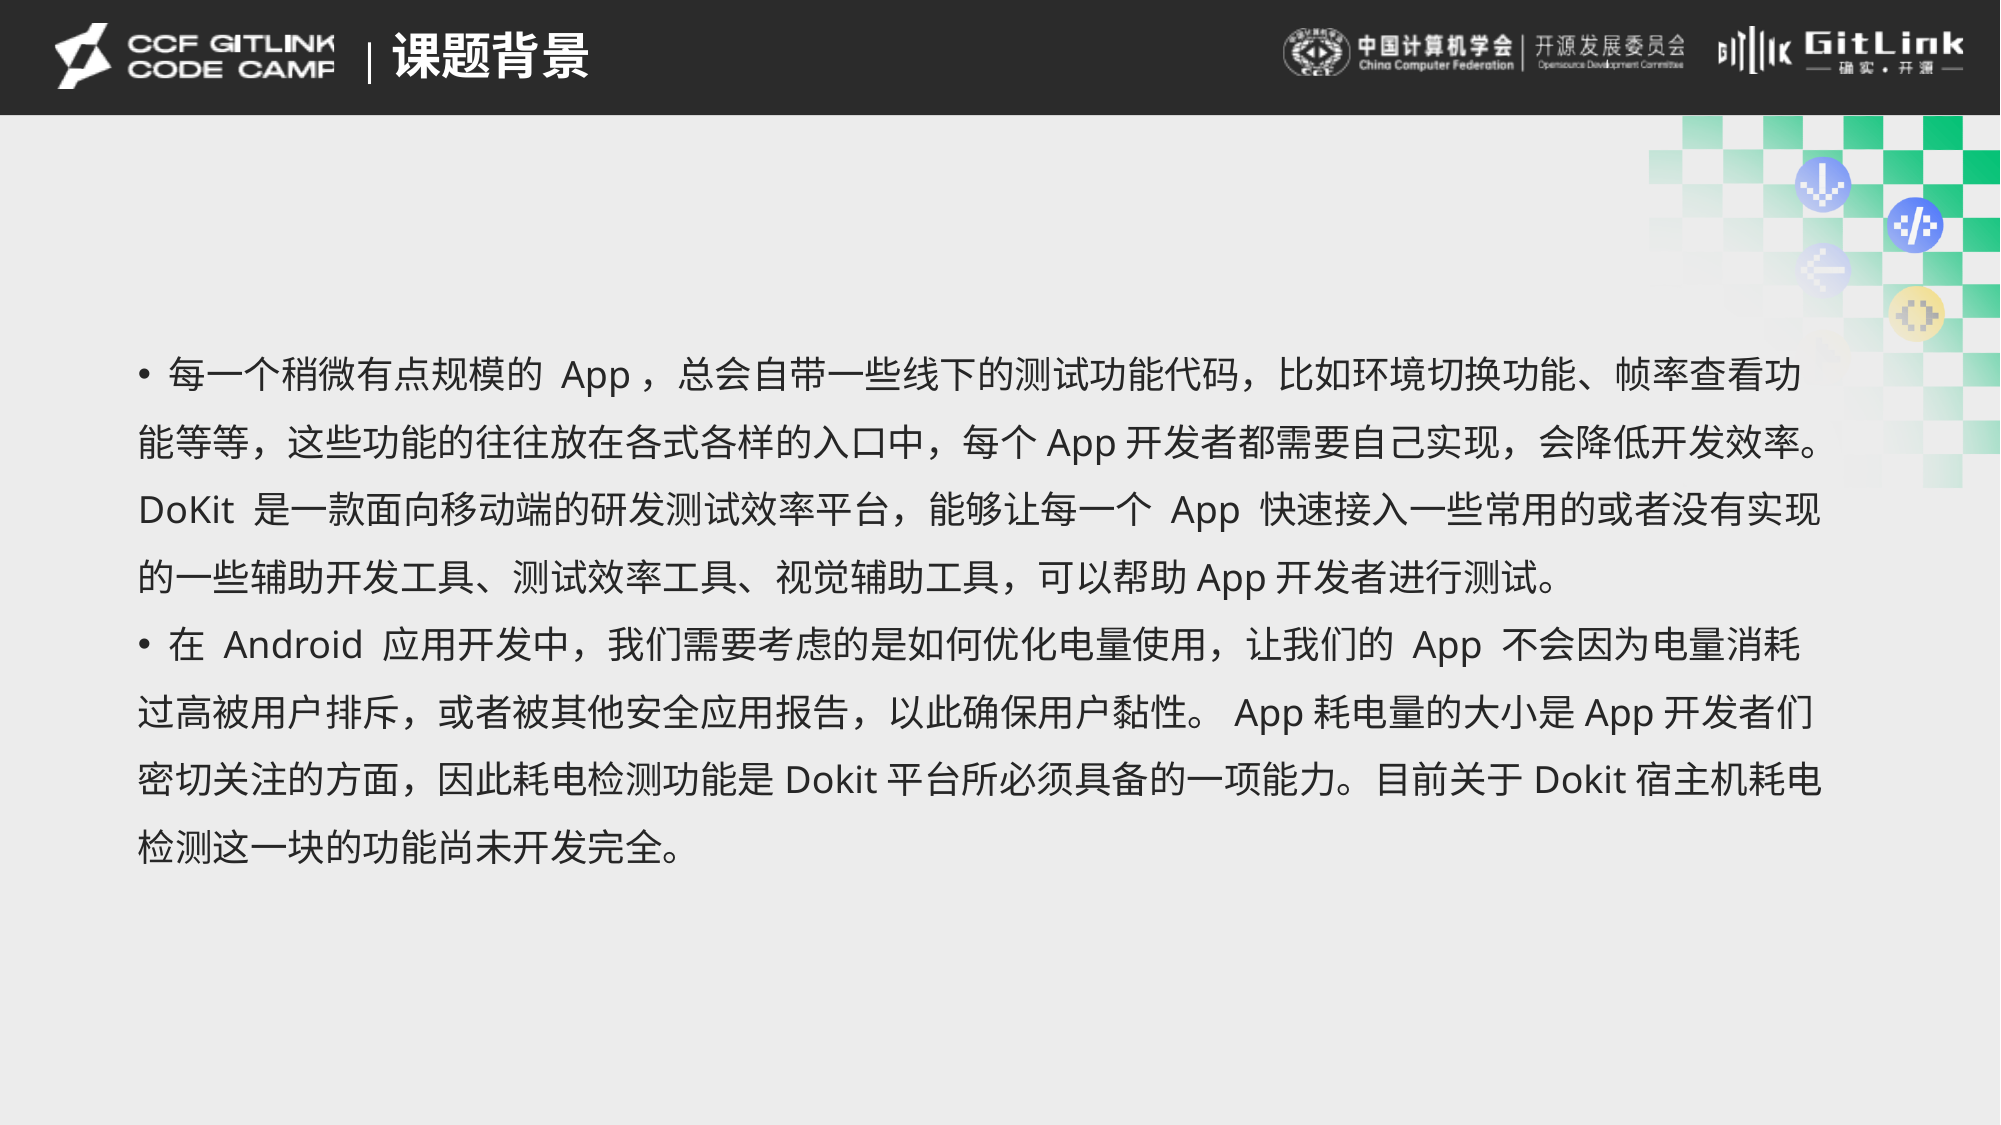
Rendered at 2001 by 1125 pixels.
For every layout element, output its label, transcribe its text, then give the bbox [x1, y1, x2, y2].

text_box [1887, 0, 2000, 56]
text_box |课题背景 [343, 17, 642, 92]
picture [1283, 0, 2000, 640]
picture [54, 23, 335, 89]
text_box 每一个稍微有点规模的 App，总会自带一些线下的测试功能代码，比如环境切换功能、帧率查看功能等等，这些功能的往往放在各式各样的入口中，每个App开发者都需要自己实现，会降低开发效率。DoKit 是一款面向移动端的研发测试效率平台，能够让每一个 App 快速接入一些常用的或者没有实现的一些辅助开发工具、测试效率工具、视觉辅助工具，可以帮助App开发者进行测试。 在 Android 应用开发中，我们需要考虑的是如何优化电量使用，让我们的 App 不会因为电量消耗过高被用户排斥，或者被其他安全应用报告，以此确保用户黏性。App耗电量的大小是App开发者们密切关注的方面，因此耗电检测功能是Dokit平台所必须具备的一项能力。目前关于Dokit宿主机耗电检测这一块的功能尚未开发完全。 [123, 321, 1845, 877]
text_box [0, 0, 1797, 116]
